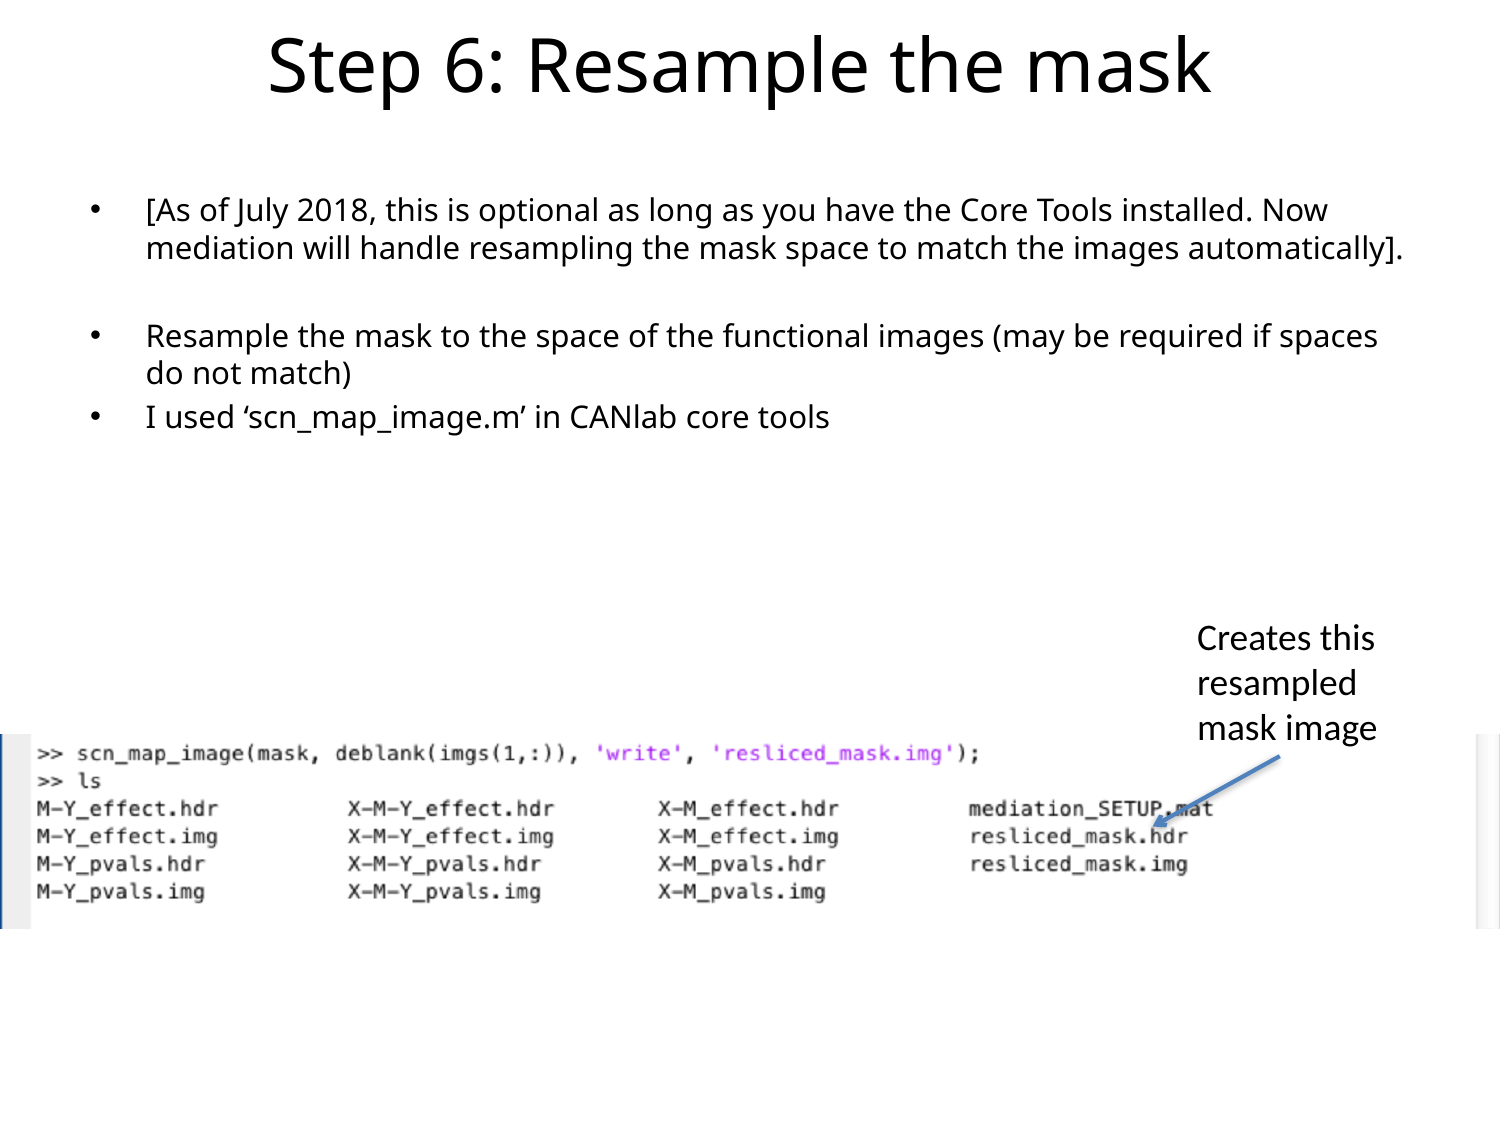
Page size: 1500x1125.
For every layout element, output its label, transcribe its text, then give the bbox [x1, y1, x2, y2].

list [As of July 2018, this is optional as long as you have the Core Tools installed. Now mediation will handle resampling the mask space to match the images automatically]. Resample the mask to the space of the functional images (may be required if spaces do not match) I used ‘scn_map_image.m’ in CANlab core tools [75, 138, 1425, 453]
text_box Creates this resampled mask image [1182, 605, 1425, 733]
title Step 6: Resample the mask [75, 0, 1425, 126]
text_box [1152, 755, 1280, 827]
picture [0, 734, 1500, 930]
